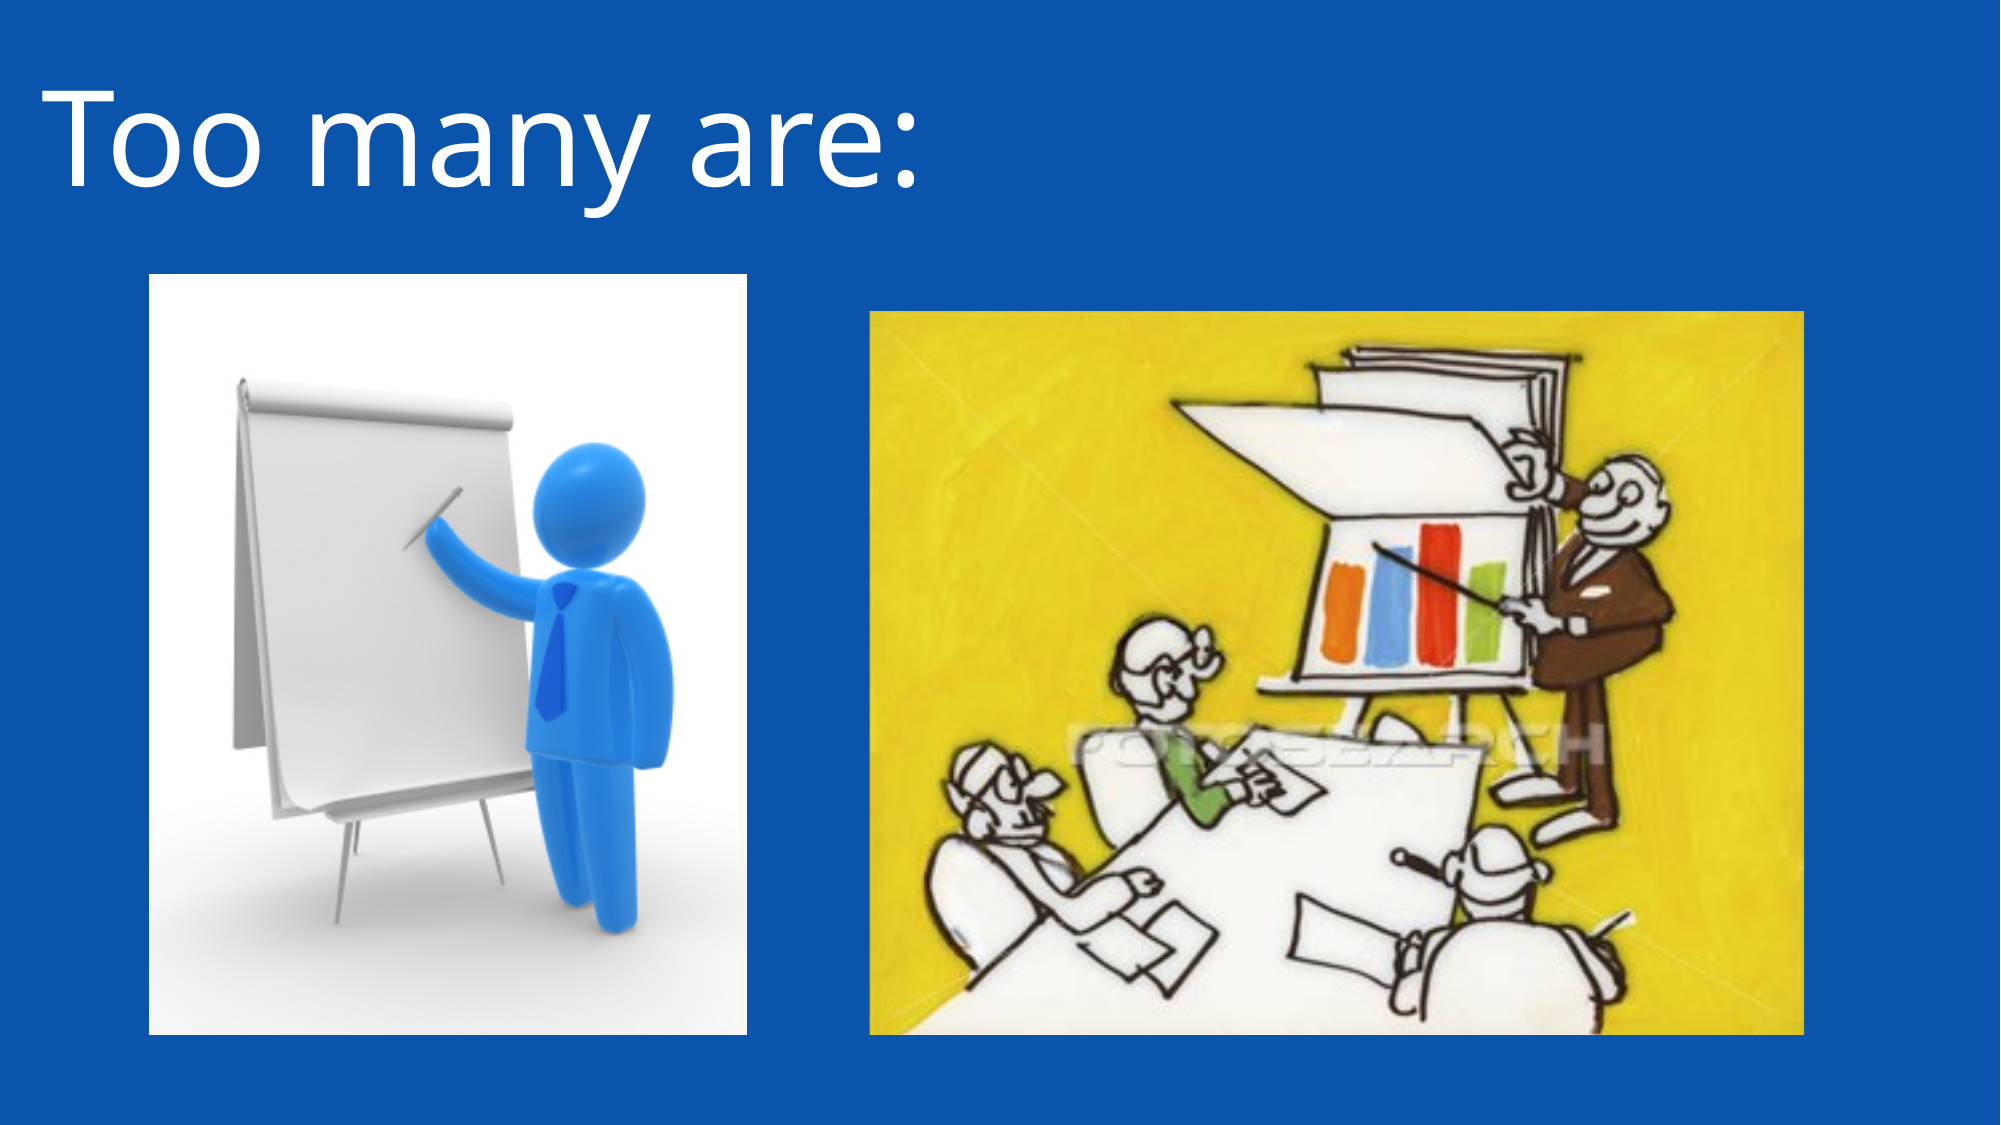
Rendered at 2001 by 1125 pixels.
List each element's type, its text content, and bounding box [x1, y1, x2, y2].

picture [869, 311, 1805, 1035]
picture [149, 274, 747, 1035]
title Too many are: [26, 38, 1827, 227]
